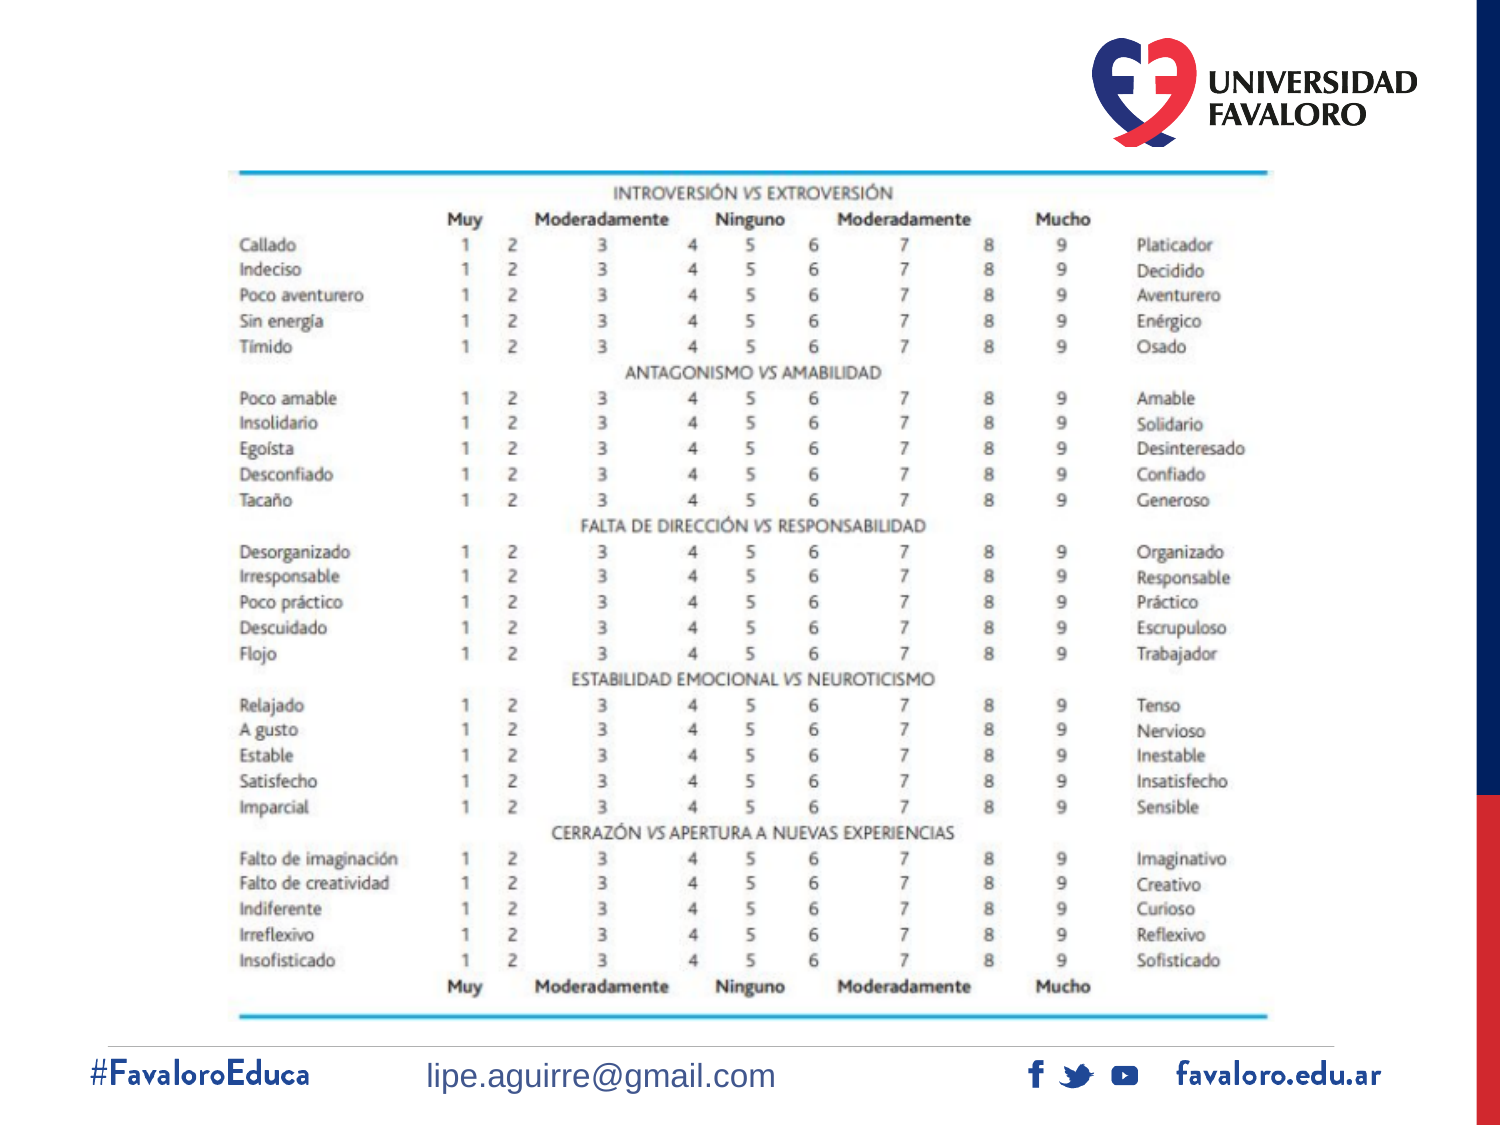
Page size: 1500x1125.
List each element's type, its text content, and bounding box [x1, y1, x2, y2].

picture [76, 38, 1417, 1106]
text_box lipe.aguirre@gmail.com [418, 1052, 785, 1102]
